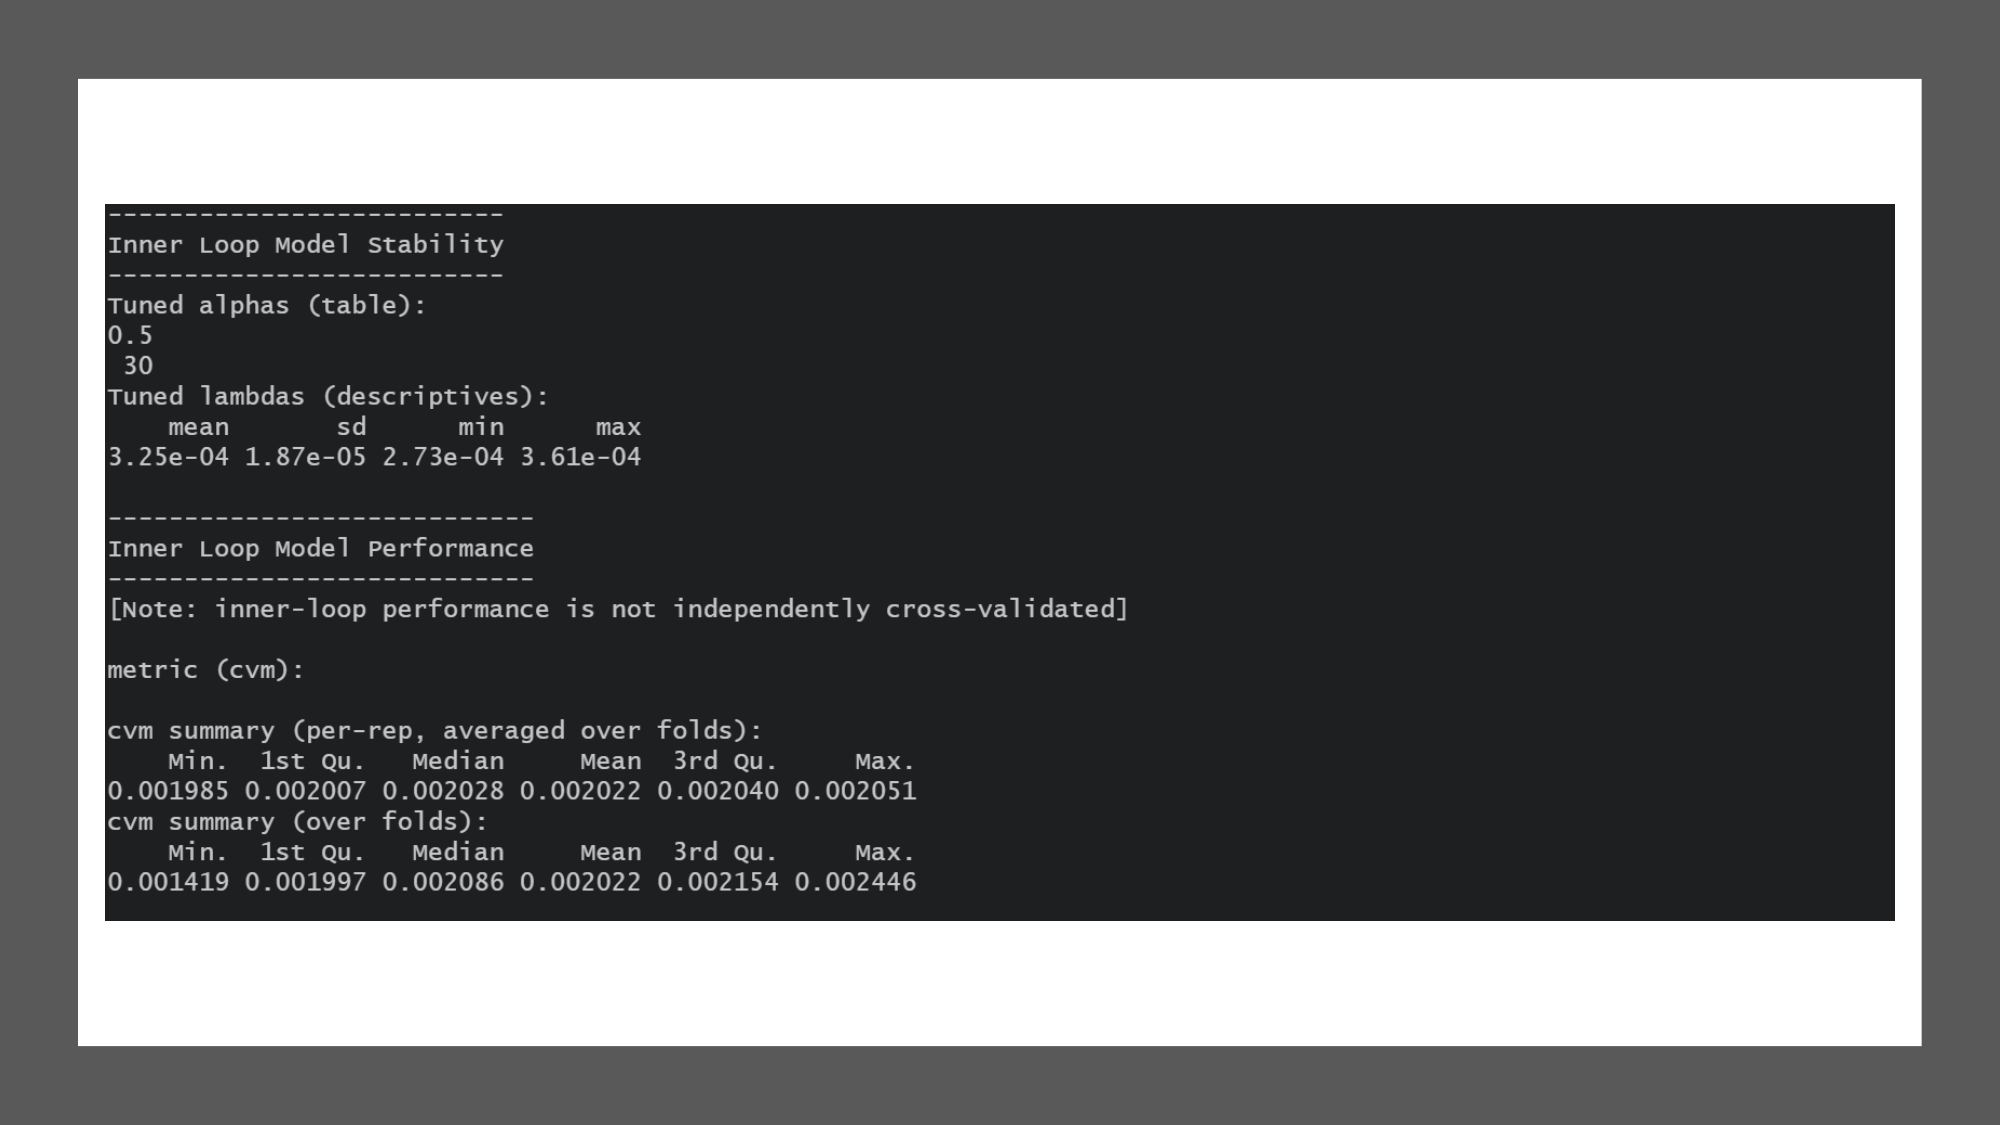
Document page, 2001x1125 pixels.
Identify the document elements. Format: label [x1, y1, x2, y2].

text_box [77, 78, 1923, 1047]
text_box [0, 0, 2000, 1125]
list [105, 204, 1895, 921]
